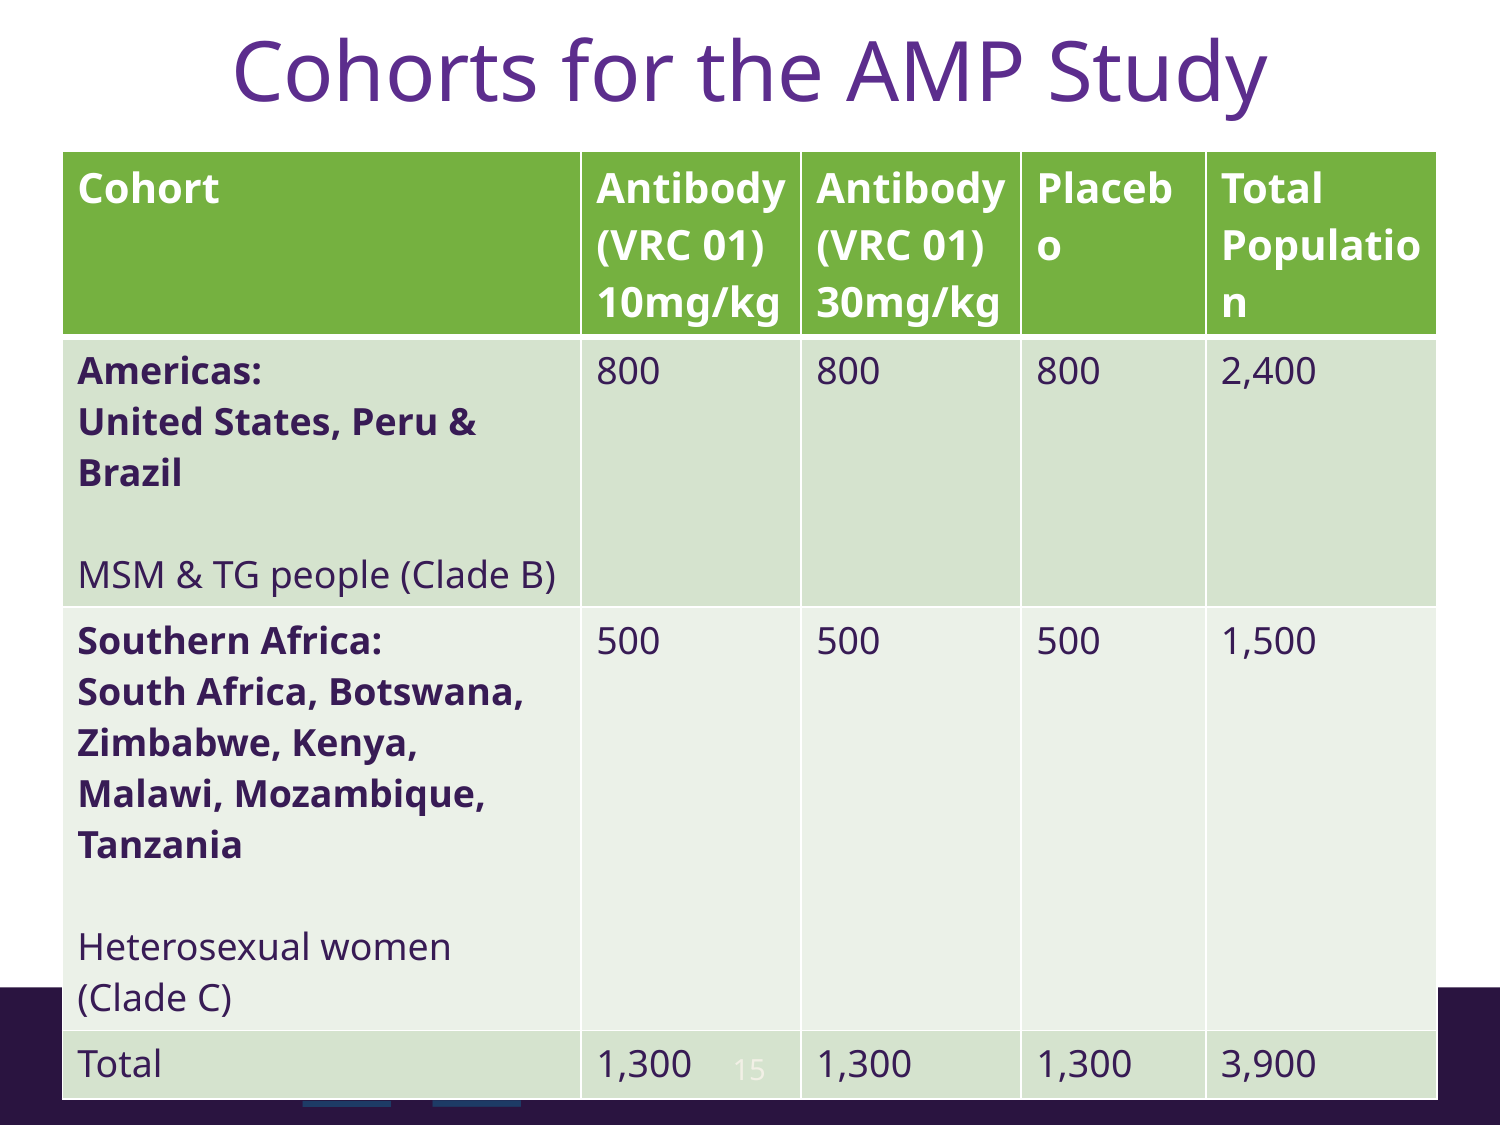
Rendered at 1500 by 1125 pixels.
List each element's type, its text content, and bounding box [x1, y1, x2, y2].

table_cell 1,300 [802, 1031, 1020, 1098]
table_cell Total [63, 1031, 580, 1098]
picture [106, 1100, 521, 1107]
table_header Antibody (VRC 01) 10mg/kg [582, 152, 800, 334]
table_cell 1,500 [1207, 608, 1436, 1030]
table_header Antibody (VRC 01) 30mg/kg [802, 152, 1020, 334]
table_header Total Population [1207, 152, 1436, 334]
table_cell 1,300 [1022, 1031, 1205, 1098]
table_cell 1,300 [582, 1031, 800, 1098]
table_cell 800 [582, 340, 800, 606]
table_cell Southern Africa: South Africa, Botswana, Zimbabwe, Kenya, Malawi, Mozambique, Tanzania Heterosexual women (Clade C) [63, 608, 580, 1030]
table_cell 2,400 [1207, 340, 1436, 606]
slide_number 15 [683, 1044, 816, 1105]
table_cell 500 [1022, 608, 1205, 1030]
table_header Placebo [1022, 152, 1205, 334]
table_cell 500 [582, 608, 800, 1030]
table_cell Americas: United States, Peru & Brazil MSM & TG people (Clade B) [63, 340, 580, 606]
table_cell 3,900 [1207, 1031, 1436, 1098]
table_cell 800 [1022, 340, 1205, 606]
table_cell 800 [802, 340, 1020, 606]
title Cohorts for the AMP Study [75, 0, 1425, 138]
table_header Cohort [63, 152, 580, 334]
table_cell 500 [802, 608, 1020, 1030]
